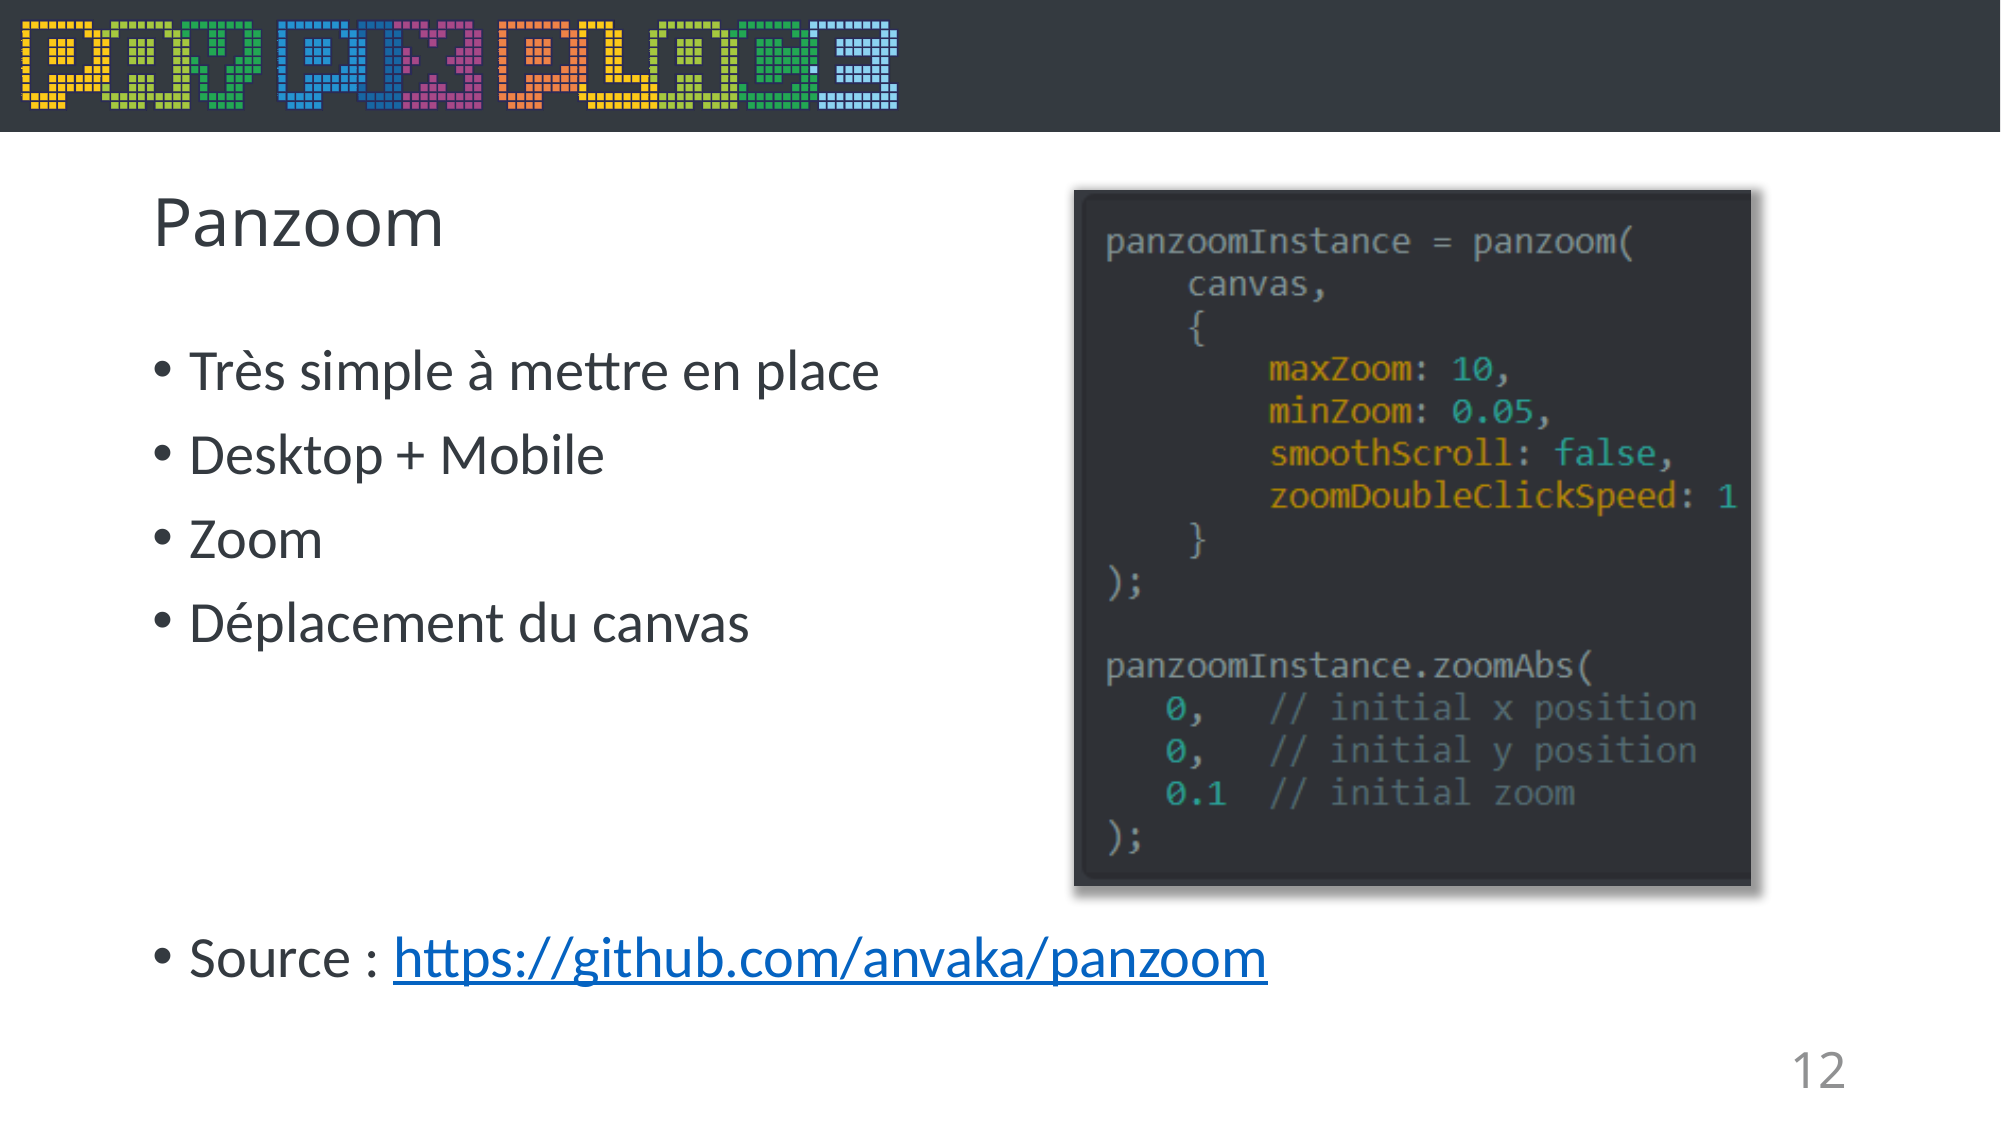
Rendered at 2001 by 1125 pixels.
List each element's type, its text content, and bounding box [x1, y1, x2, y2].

list Très simple à mettre en place Desktop + Mobile Zoom Déplacement du canvas Source : https://github.com/anvaka/panzoom [137, 332, 1863, 1018]
picture [20, 19, 899, 111]
slide_number 12 [1412, 1042, 1863, 1103]
title Panzoom [137, 133, 1863, 317]
picture [1074, 190, 1751, 887]
